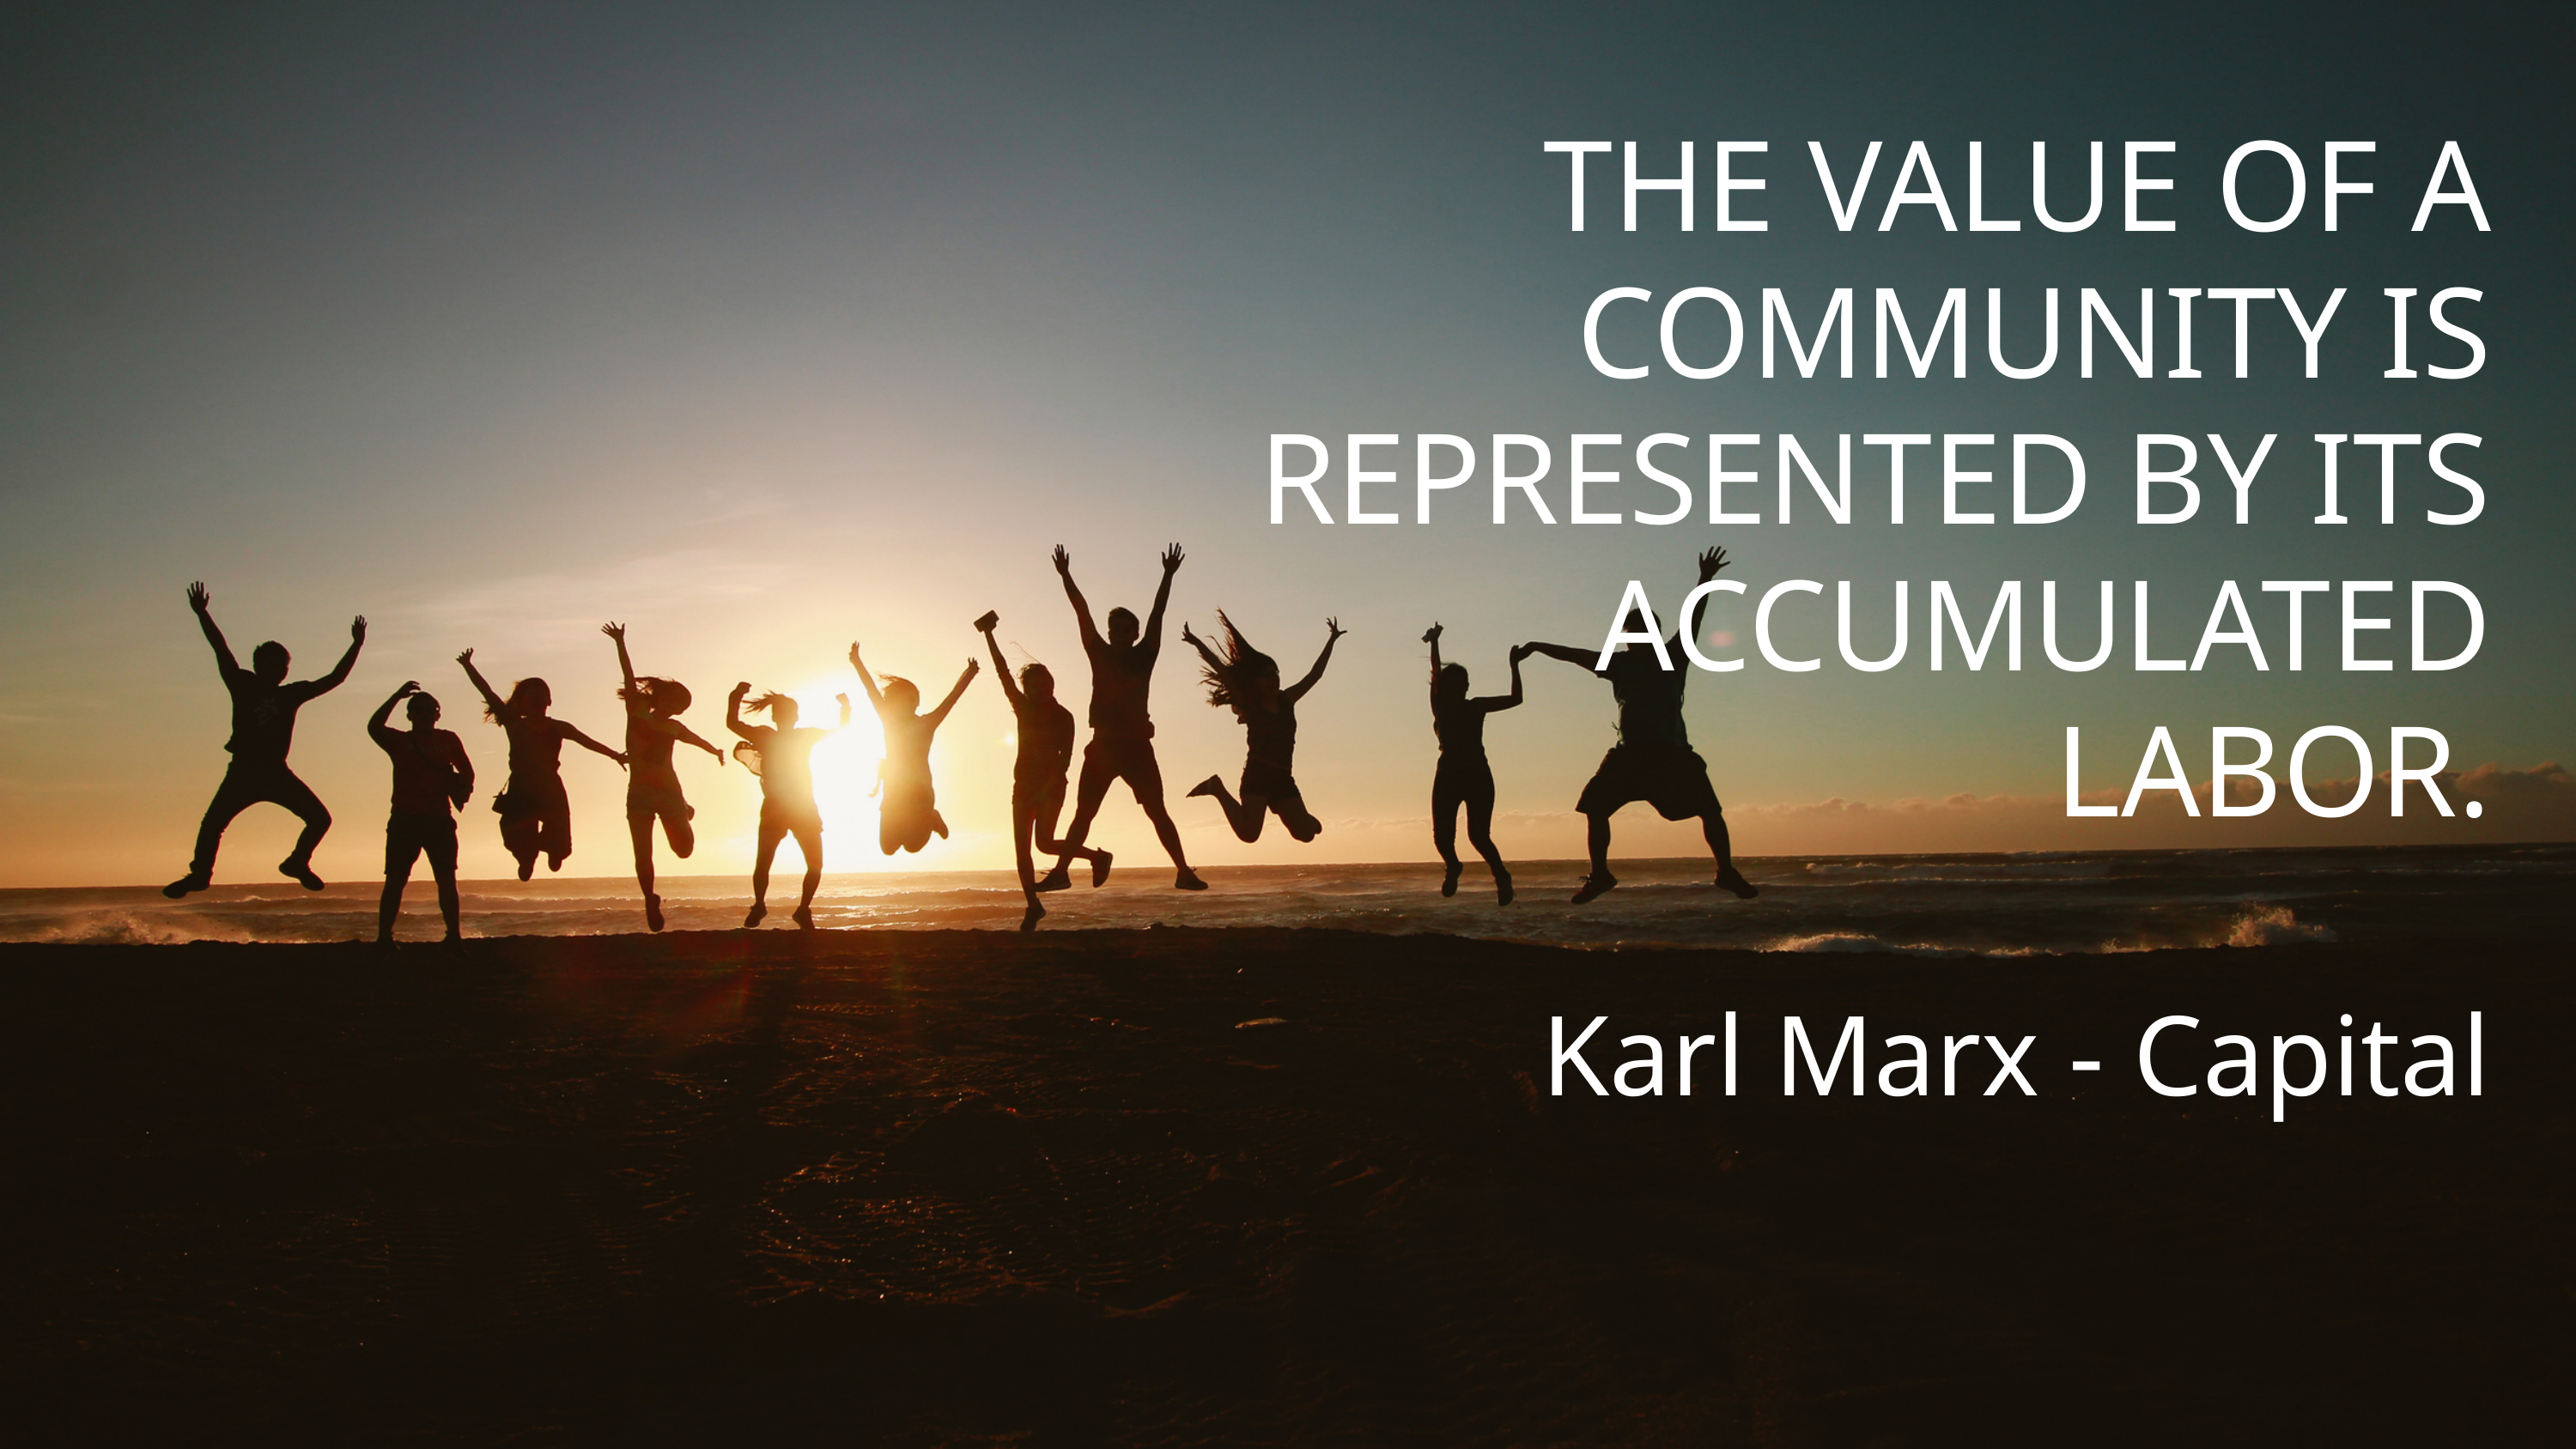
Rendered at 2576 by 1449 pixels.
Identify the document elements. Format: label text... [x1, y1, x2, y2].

text_box THE VALUE OF A COMMUNITY IS REPRESENTED BY ITS ACCUMULATED LABOR. Karl Marx - Capital [1187, 109, 2492, 1118]
text_box [0, 0, 2576, 1449]
